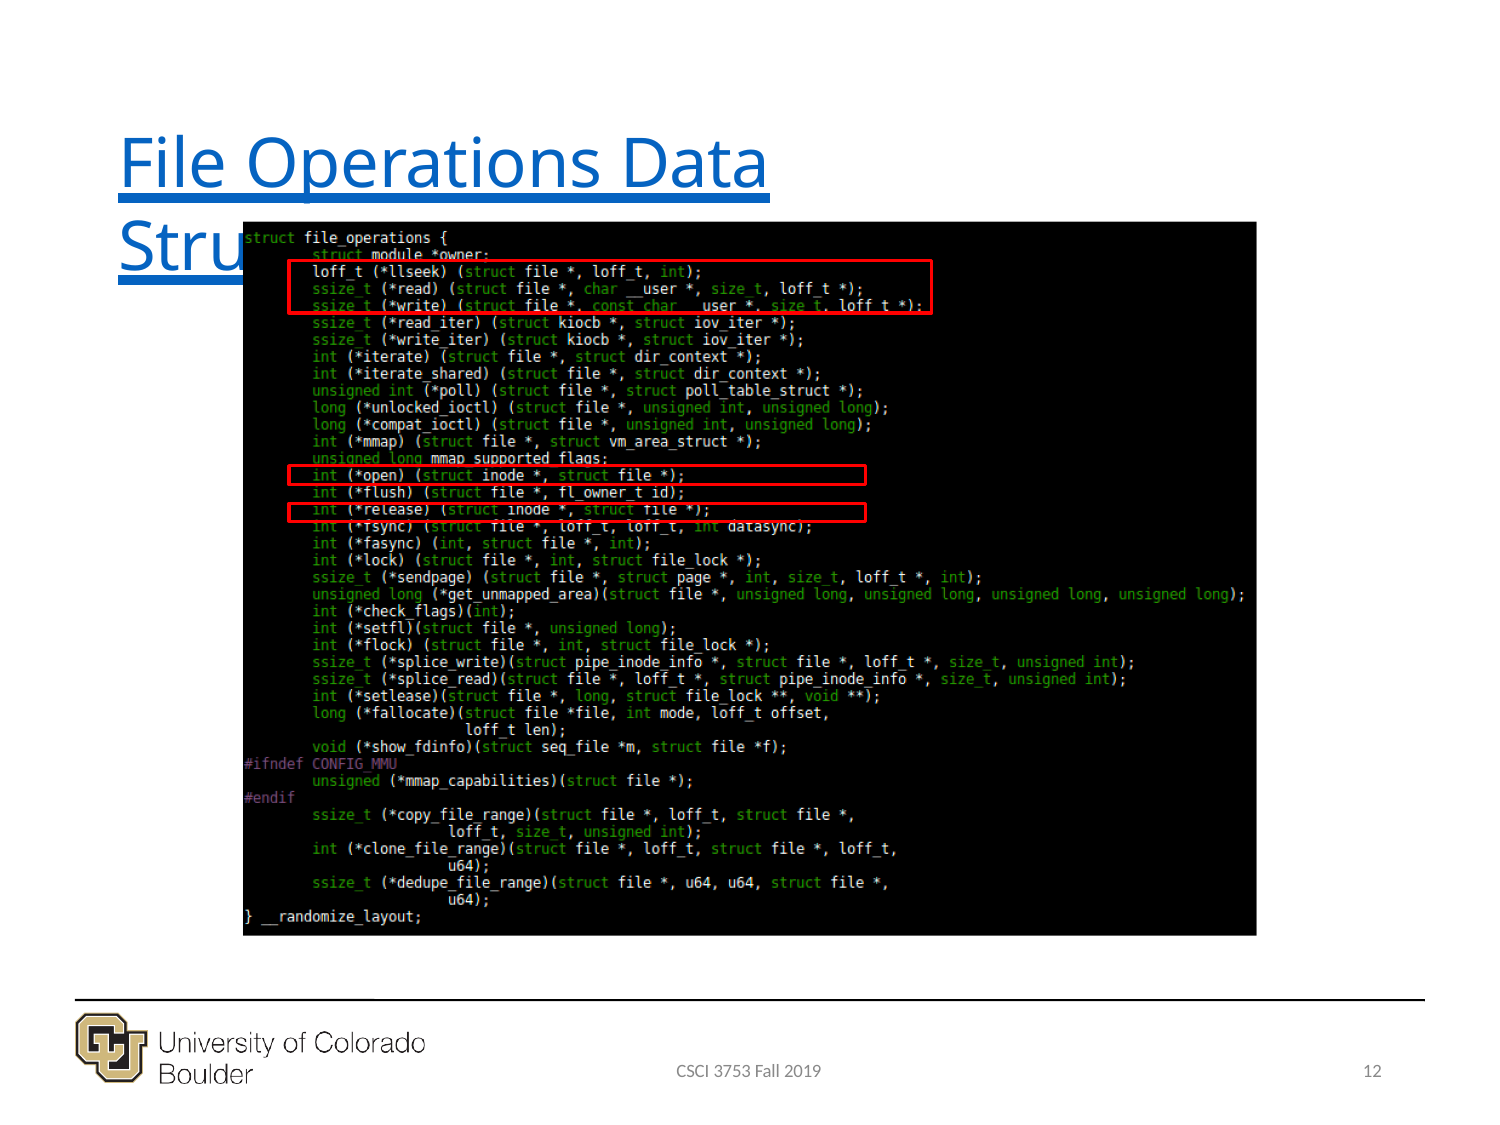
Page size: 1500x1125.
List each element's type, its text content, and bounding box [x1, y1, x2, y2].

text_box 12 [1356, 1058, 1389, 1082]
title File Operations Data Structure [116, 116, 952, 307]
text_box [242, 221, 1258, 937]
footer CSCI 3753 Fall 2019 [674, 1058, 826, 1125]
picture [159, 1031, 425, 1084]
